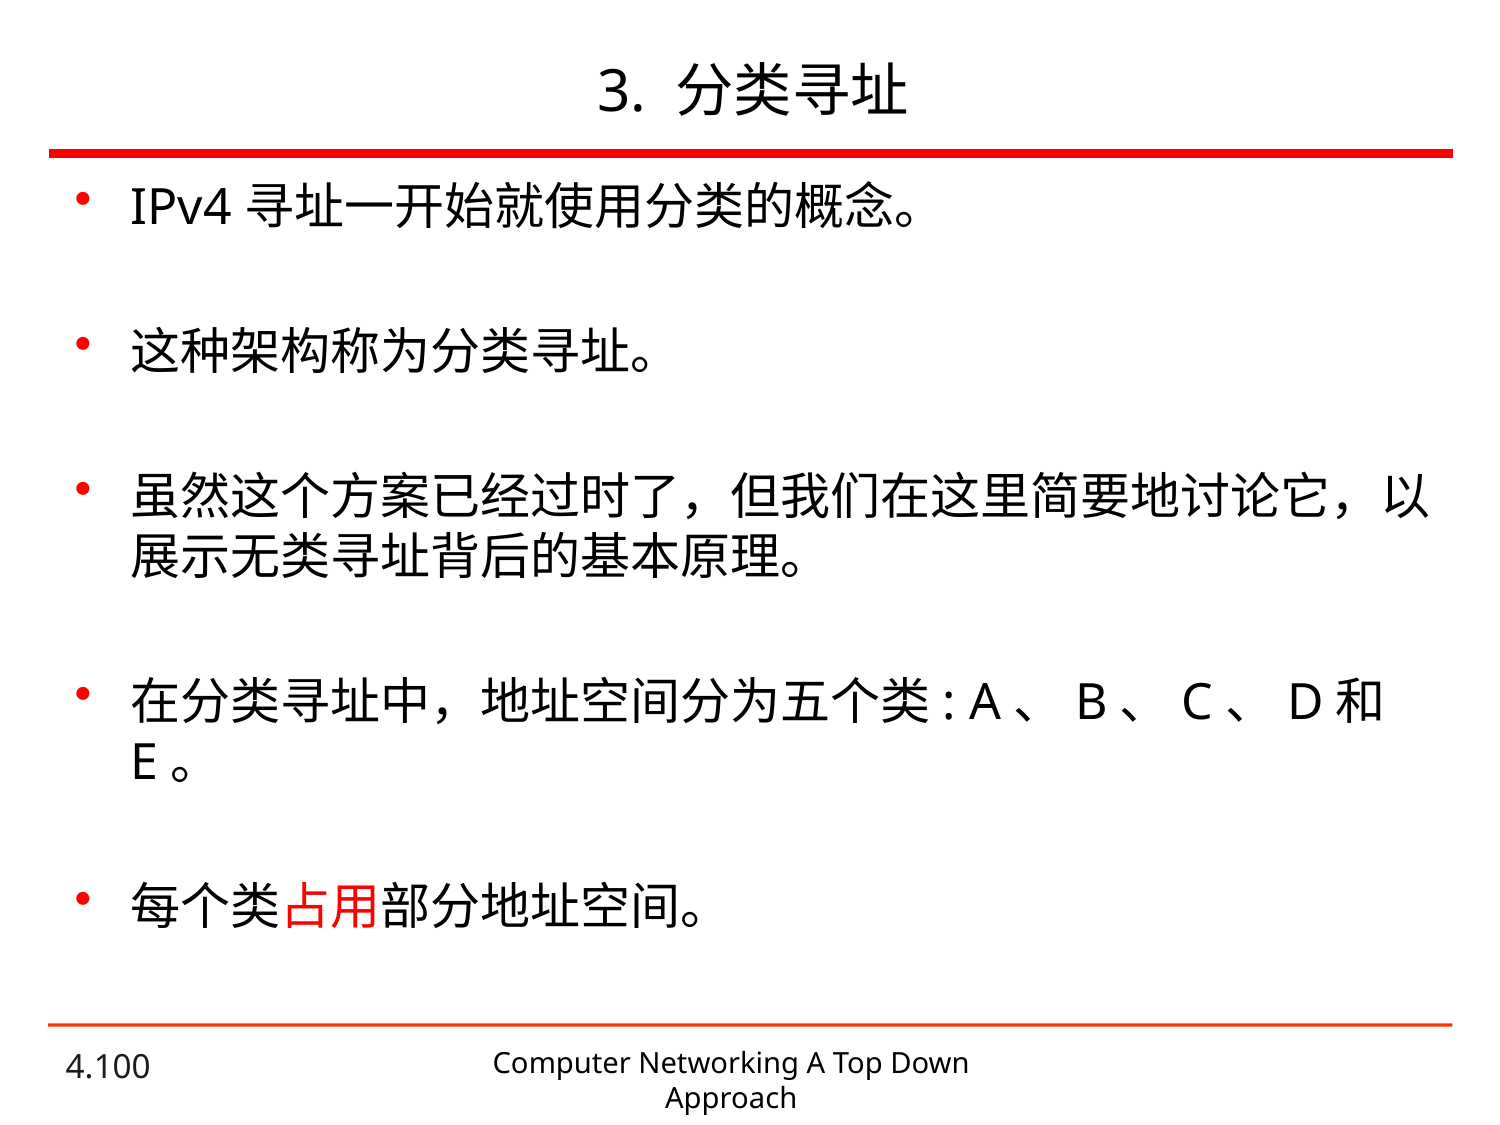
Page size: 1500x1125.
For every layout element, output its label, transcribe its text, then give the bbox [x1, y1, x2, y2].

title 3. 分类寻址 [59, 33, 1447, 144]
list IPv4寻址一开始就使用分类的概念。 这种架构称为分类寻址。 虽然这个方案已经过时了，但我们在这里简要地讨论它，以展示无类寻址背后的基本原理。 在分类寻址中，地址空间分为五个类: A、B、C、D和E。 每个类占用部分地址空间。 [59, 166, 1447, 1015]
